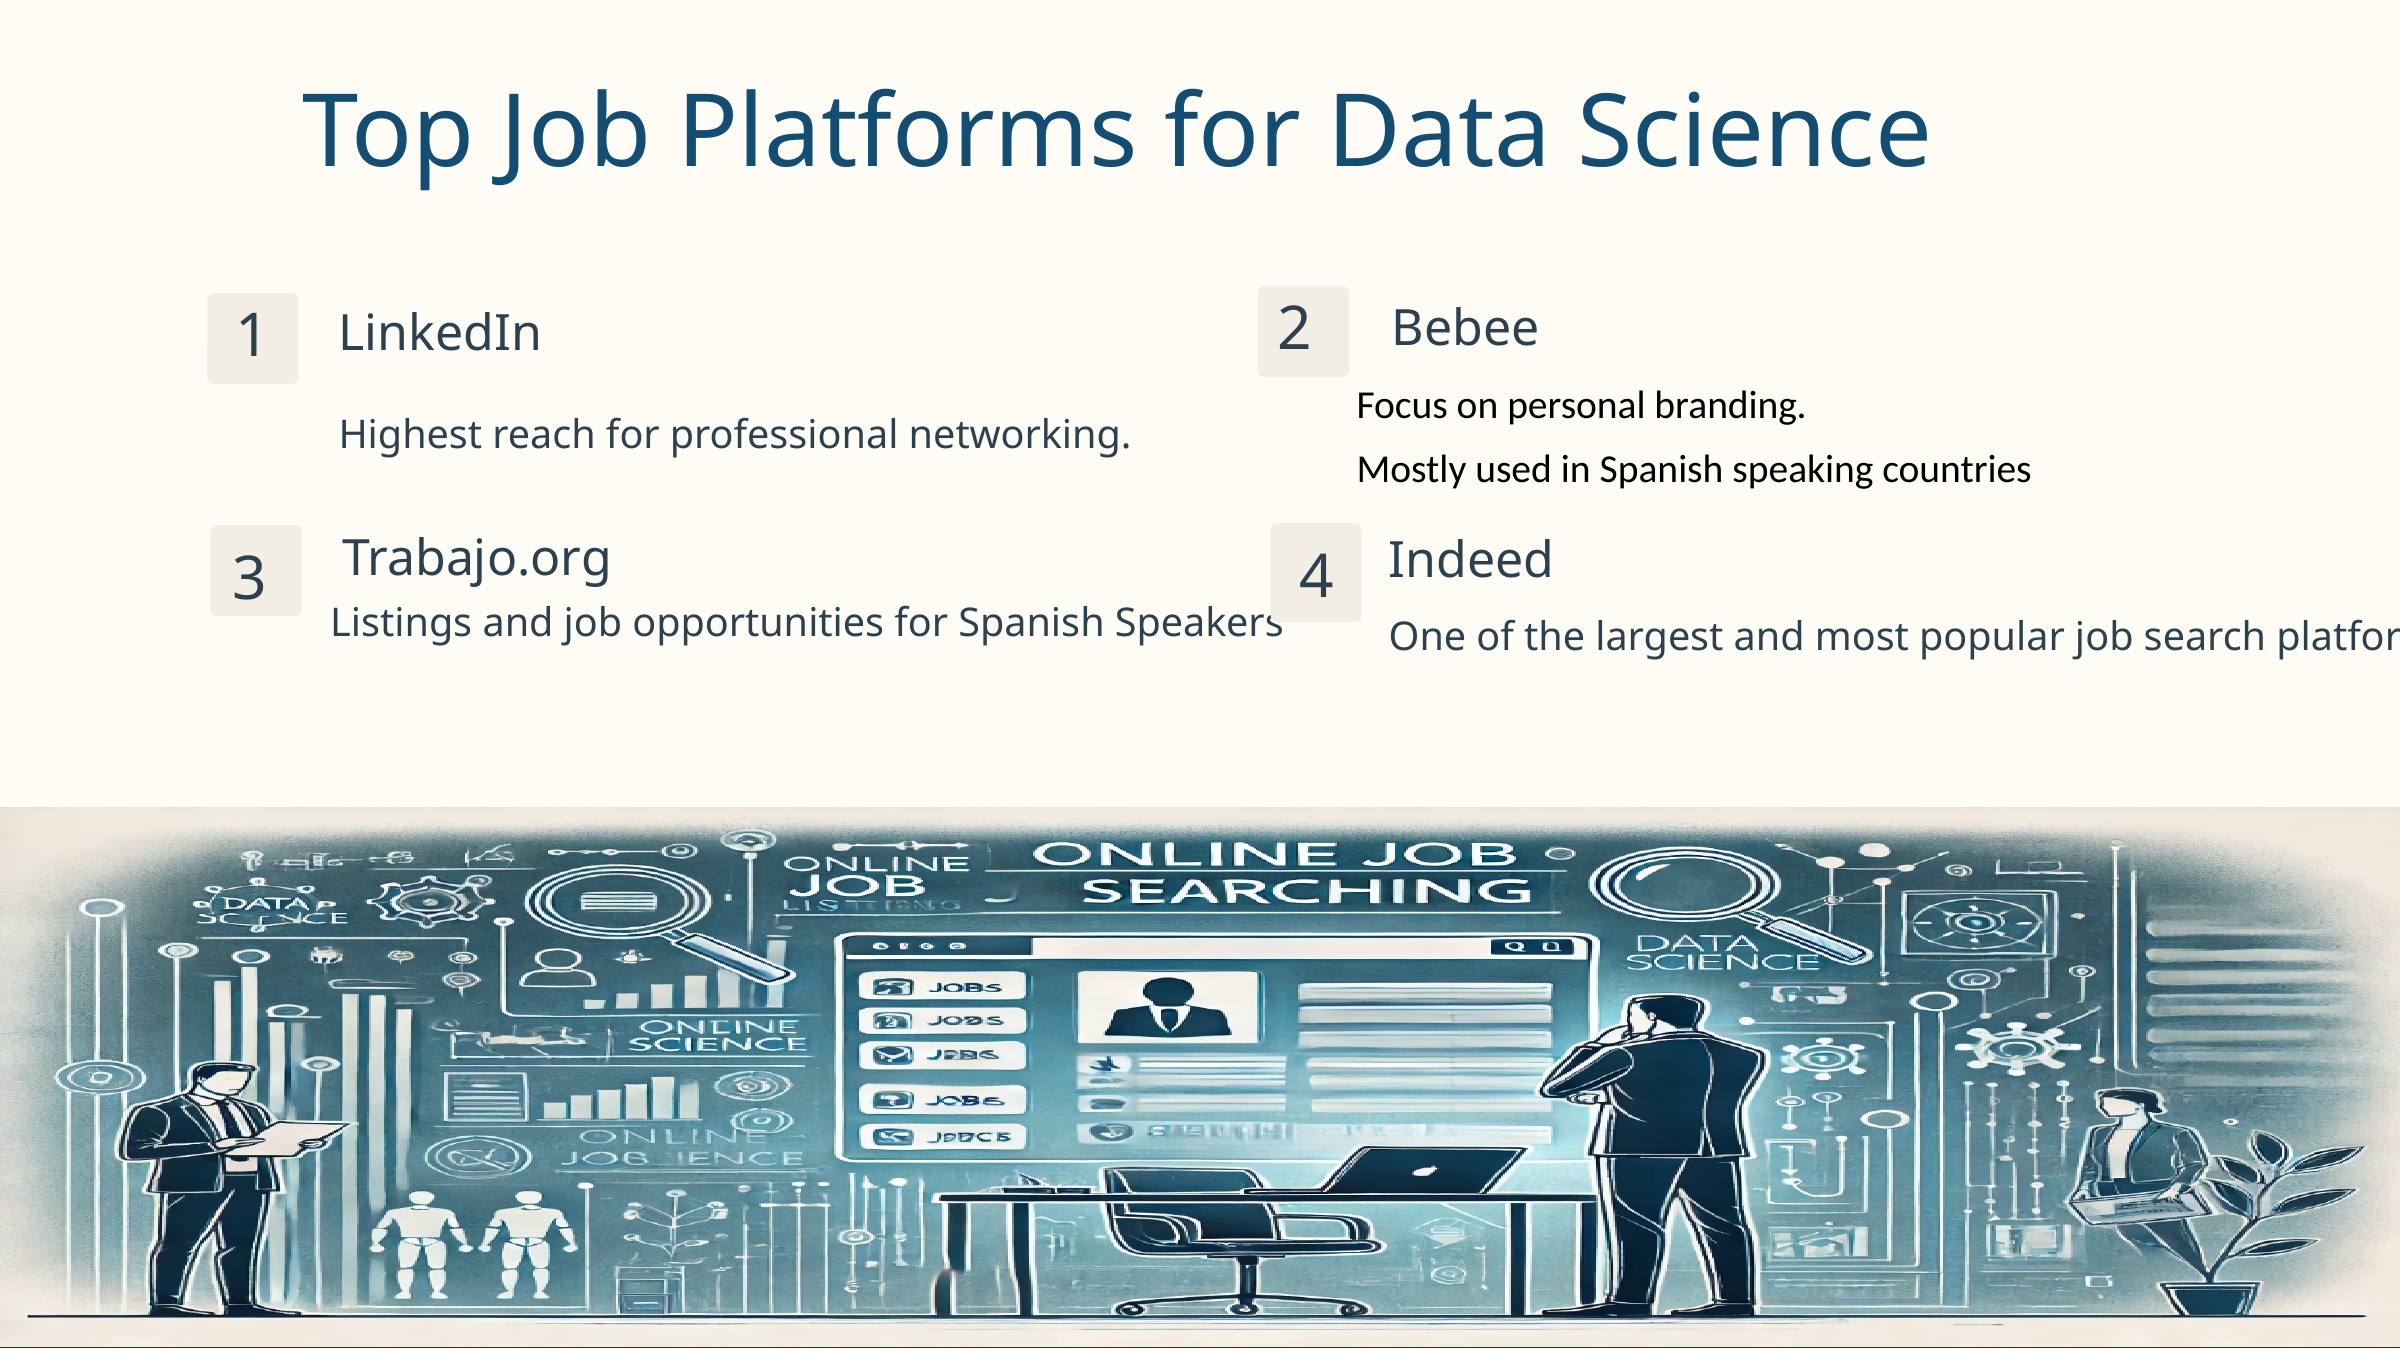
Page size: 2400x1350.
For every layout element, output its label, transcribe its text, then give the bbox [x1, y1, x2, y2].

text_box 2 [1277, 301, 1312, 362]
text_box Indeed [1388, 525, 1894, 589]
text_box 1 [232, 308, 274, 369]
picture [0, 807, 2400, 1348]
text_box Trabajo.org [342, 522, 848, 579]
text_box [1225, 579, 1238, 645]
text_box Bebee [1391, 293, 1898, 357]
text_box [938, 413, 1225, 700]
text_box [210, 525, 302, 617]
text_box [207, 293, 299, 385]
text_box Top Job Platforms for Data Science [302, 61, 1993, 188]
text_box [1257, 285, 1349, 377]
text_box 4 [1297, 549, 1337, 610]
text_box Focus on personal branding. Mostly used in Spanish speaking countries [1356, 361, 2400, 516]
text_box LinkedIn [338, 297, 844, 361]
text_box One of the largest and most popular job search platforms [1388, 594, 2366, 686]
text_box 3 [232, 551, 267, 612]
text_box [1270, 523, 1362, 622]
text_box Highest reach for professional networking. [338, 391, 1246, 457]
text_box Listings and job opportunities for Spanish Speakers [330, 579, 938, 645]
